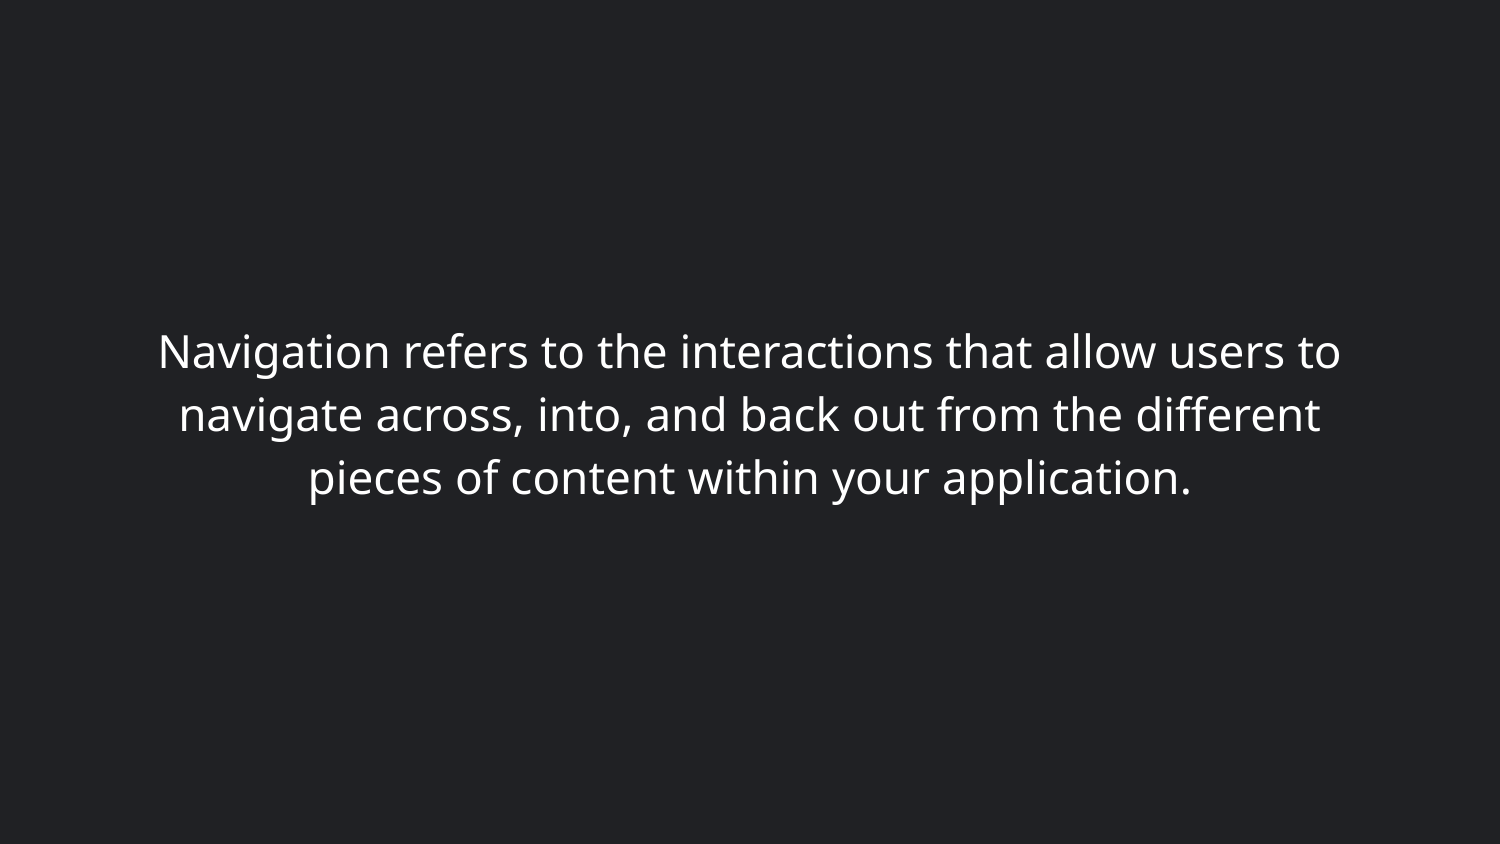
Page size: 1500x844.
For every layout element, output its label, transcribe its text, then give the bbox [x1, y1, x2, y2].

title Navigation refers to the interactions that allow users to navigate across, into, and back out from the different pieces of content within your application. [140, 147, 1360, 671]
